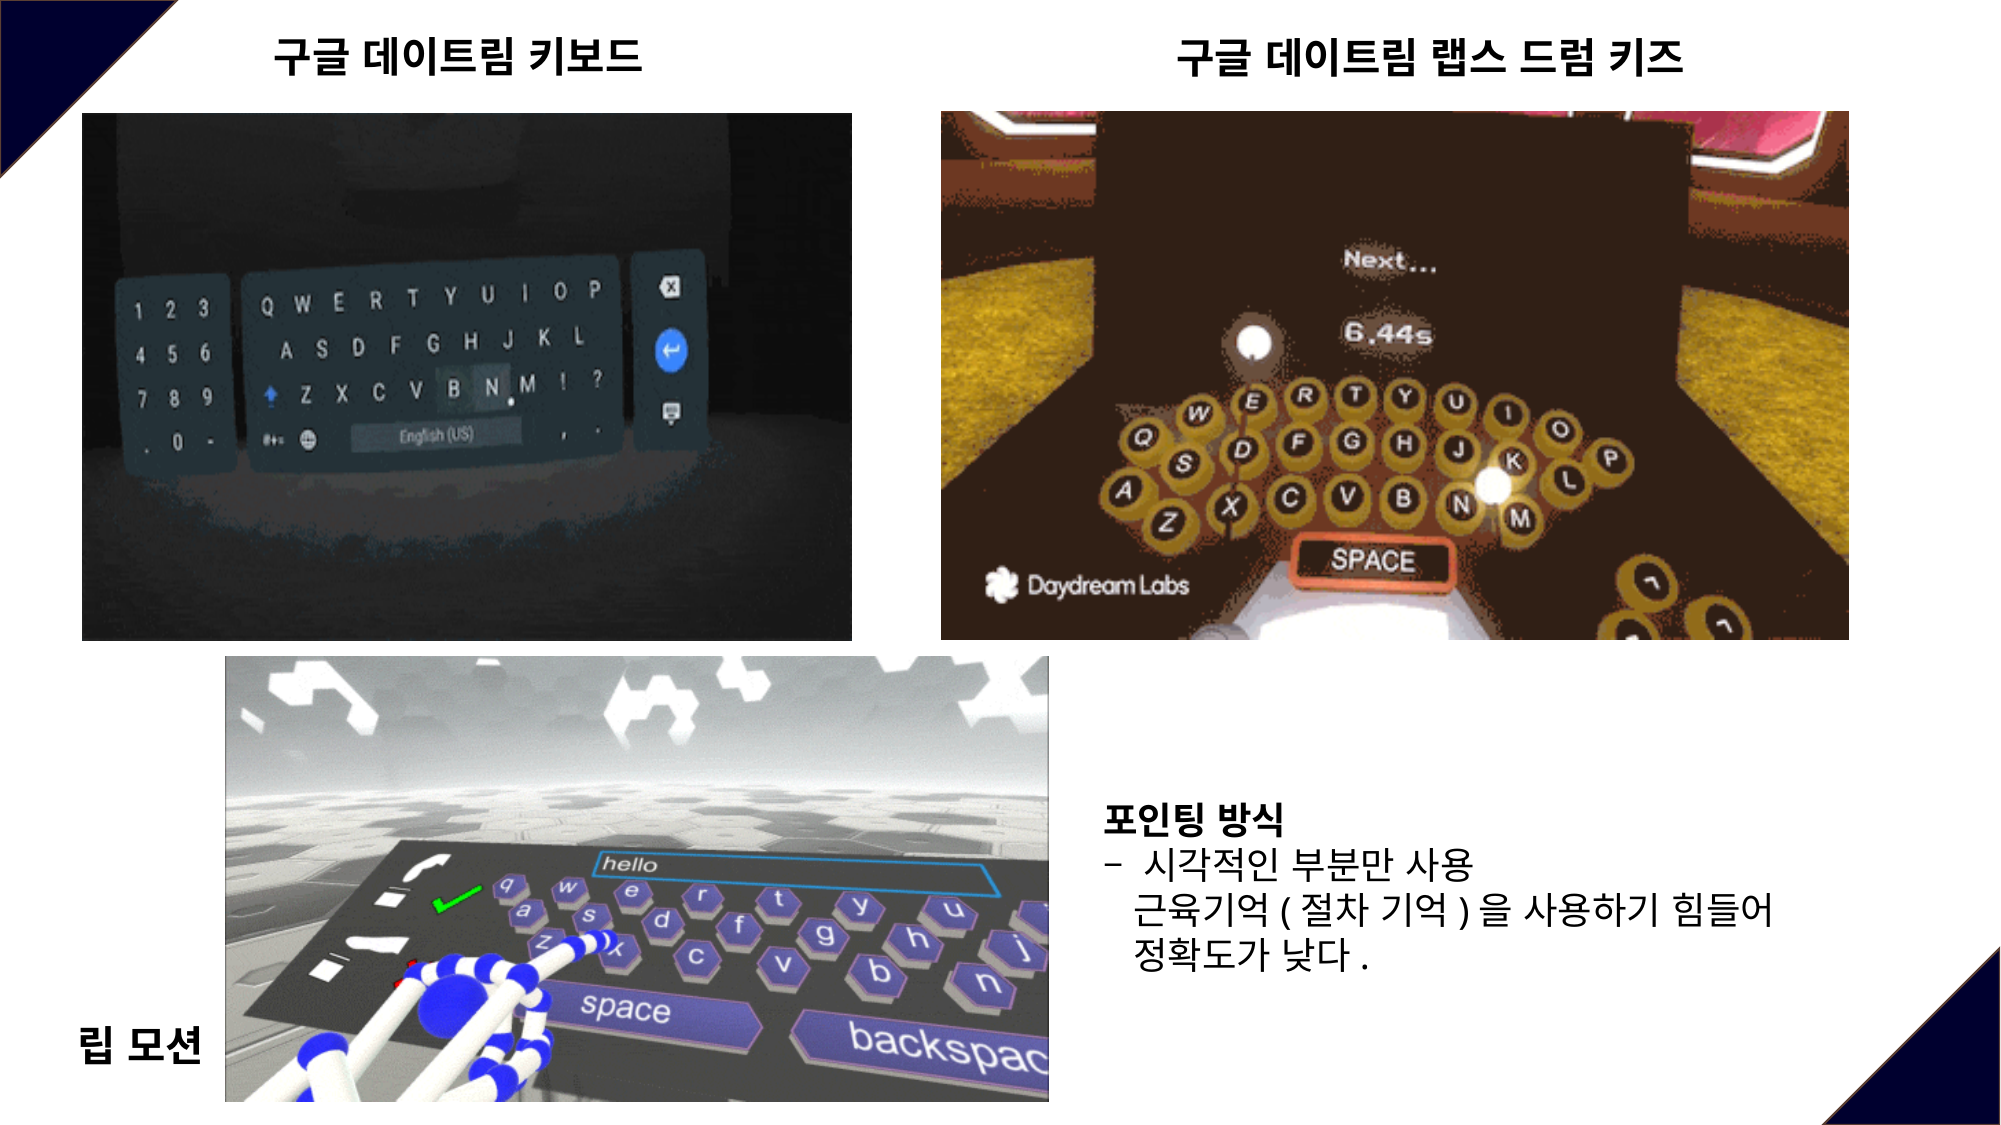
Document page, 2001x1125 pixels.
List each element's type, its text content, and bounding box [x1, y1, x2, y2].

text_box 구글 데이트림 키보드 [259, 23, 906, 89]
text_box 포인팅 방식 – 시각적인 부분만 사용 근육기억(절차 기억)을 사용하기 힘들어 정확도가 낮다. [1088, 790, 1912, 985]
text_box 구글 데이트림 랩스 드럼 키즈 [1161, 24, 1809, 90]
picture [225, 656, 1049, 1102]
text_box 립 모션 [62, 1011, 225, 1077]
picture [82, 113, 852, 642]
picture [941, 111, 1849, 640]
